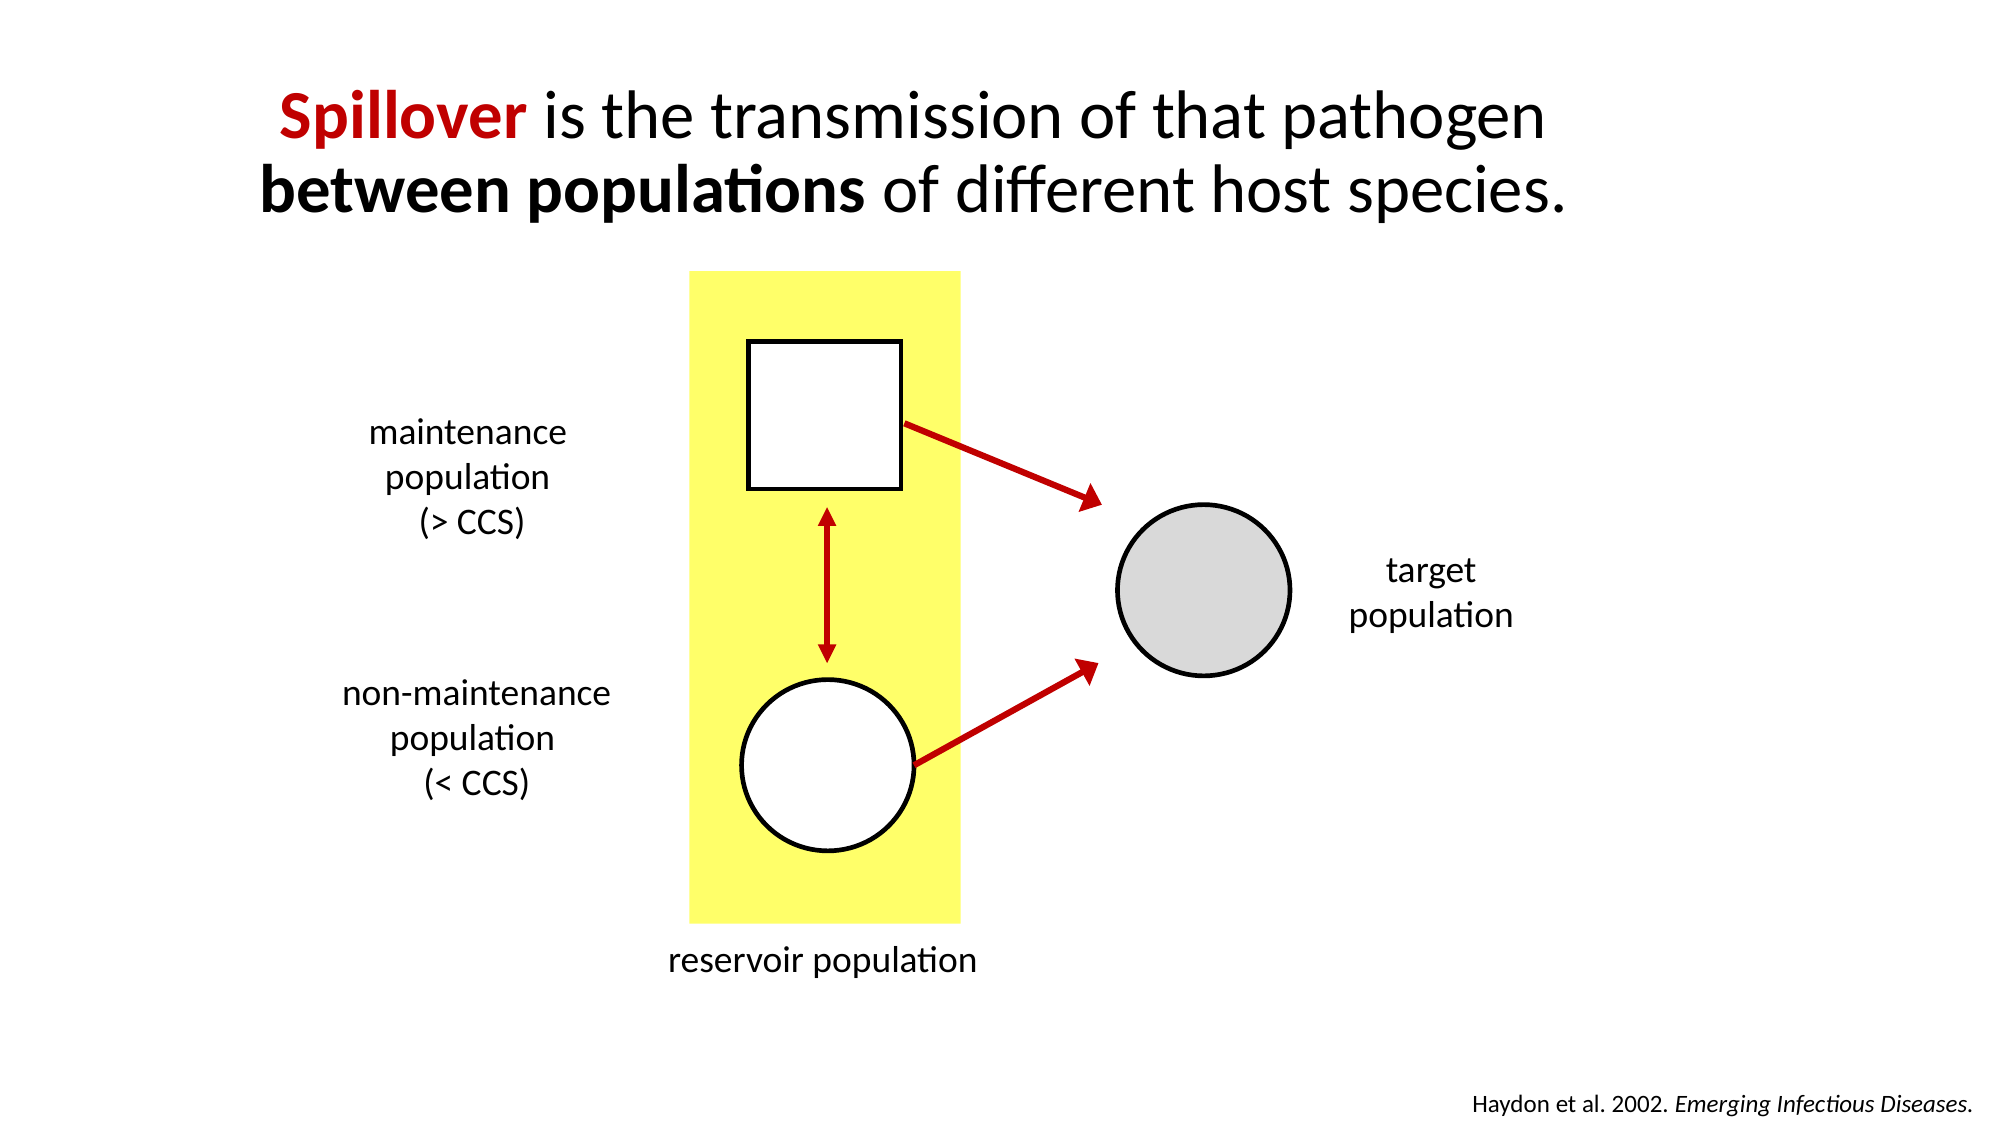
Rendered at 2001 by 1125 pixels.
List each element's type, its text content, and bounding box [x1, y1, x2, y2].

text_box [688, 270, 962, 925]
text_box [913, 663, 1099, 766]
text_box reservoir population [646, 927, 1009, 988]
text_box Haydon et al. 2002. Emerging Infectious Diseases. [1446, 1080, 2000, 1125]
title Spillover is the transmission of that pathogen between populations of different host species. [194, 44, 1634, 263]
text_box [904, 423, 1102, 505]
text_box non-maintenance population (< CCS) [310, 660, 643, 811]
text_box target population [1289, 537, 1573, 642]
text_box [1116, 503, 1289, 677]
text_box [748, 341, 902, 490]
text_box maintenance population (> CCS) [249, 399, 695, 550]
text_box [740, 678, 915, 852]
